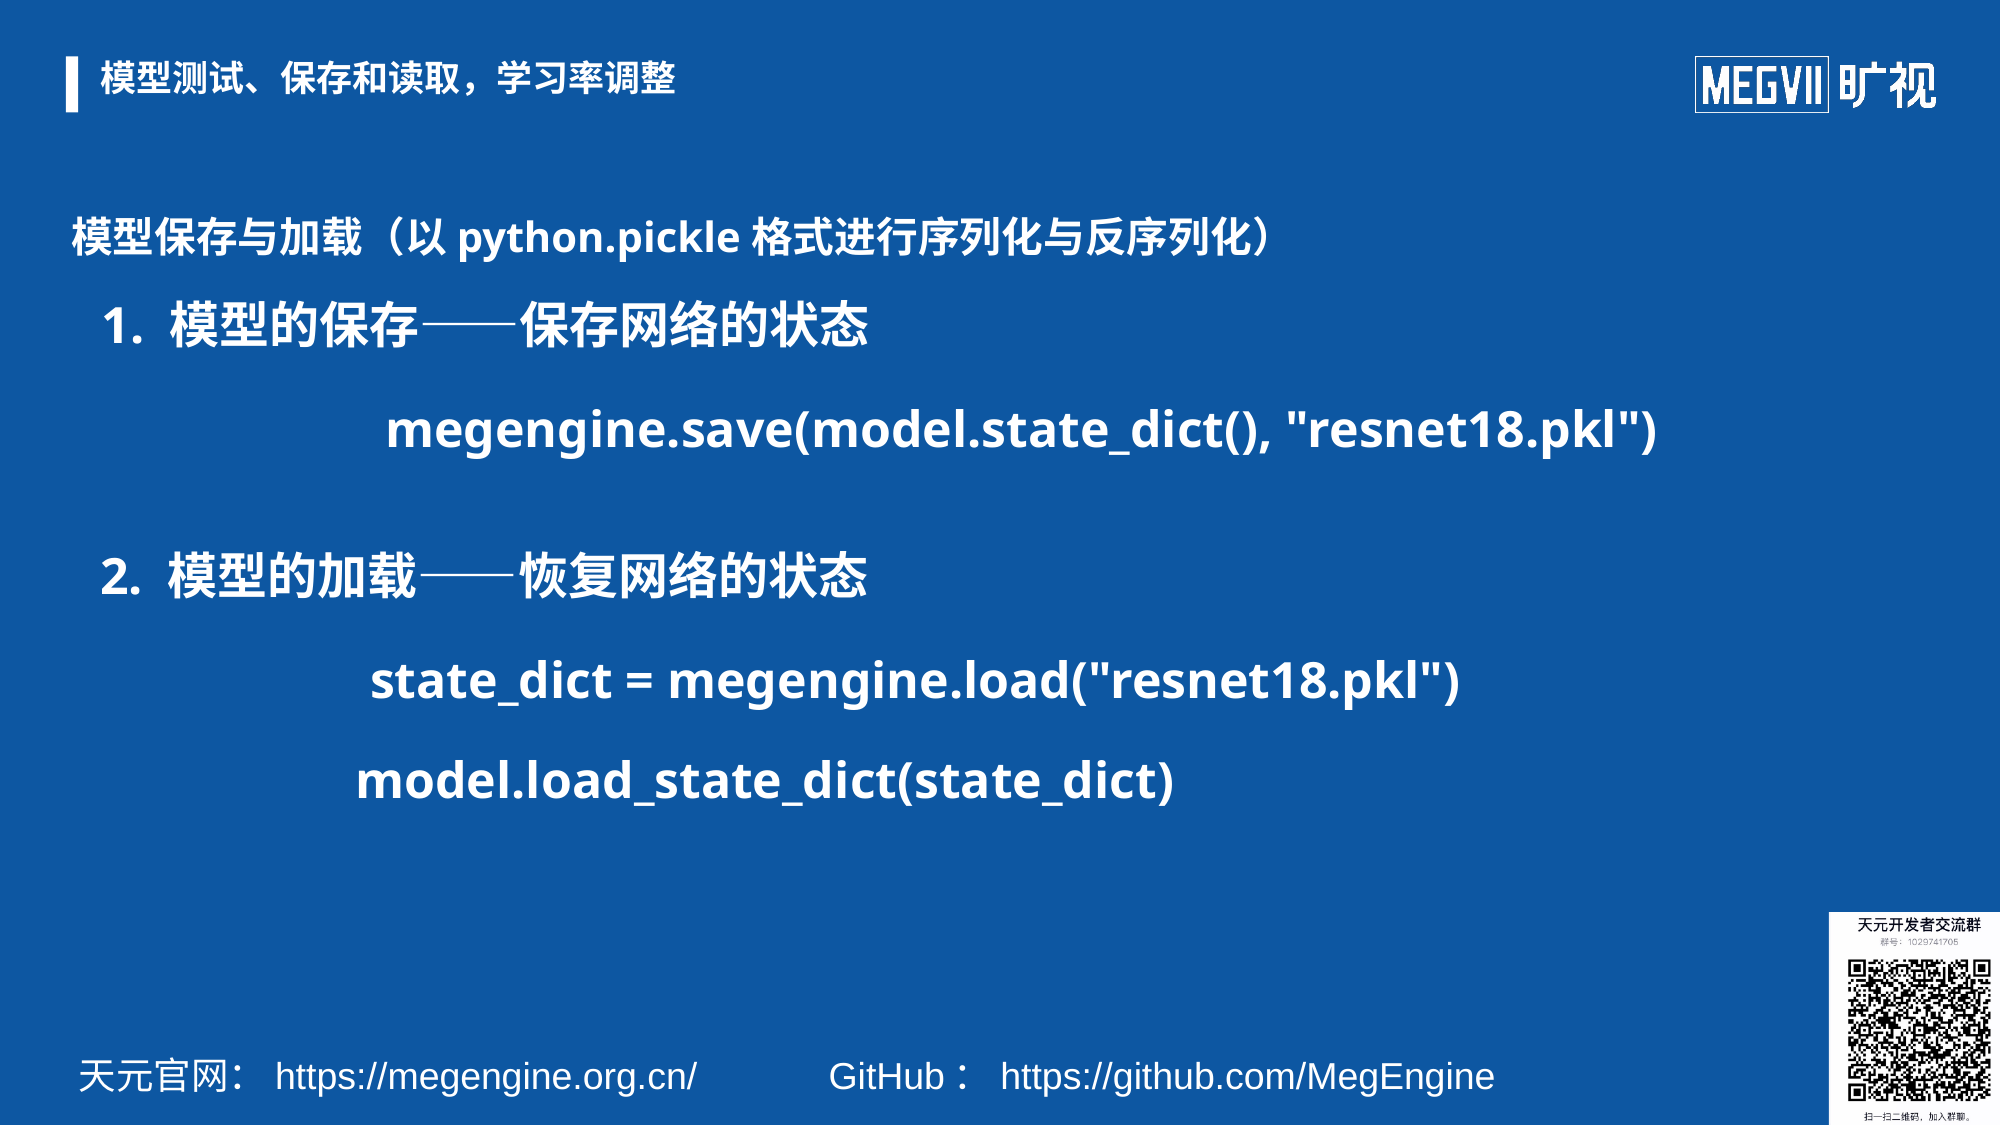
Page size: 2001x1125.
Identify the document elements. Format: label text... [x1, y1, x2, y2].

text_box model.load_state_dict(state_dict) [347, 748, 1183, 818]
picture [1828, 912, 2001, 1125]
list 模型保存与加载（以python.pickle格式进行序列化与反序列化） [63, 177, 1936, 658]
text_box state_dict = megengine.load("resnet18.pkl") [362, 648, 1469, 717]
text_box 2. 模型的加载——恢复网络的状态 [92, 537, 876, 612]
text_box 1. 模型的保存——保存网络的状态 [93, 285, 877, 361]
text_box megengine.save(model.state_dict(), "resnet18.pkl") [378, 396, 1666, 466]
title 模型测试、保存和读取，学习率调整 [92, 52, 1663, 119]
picture [1695, 56, 1936, 113]
